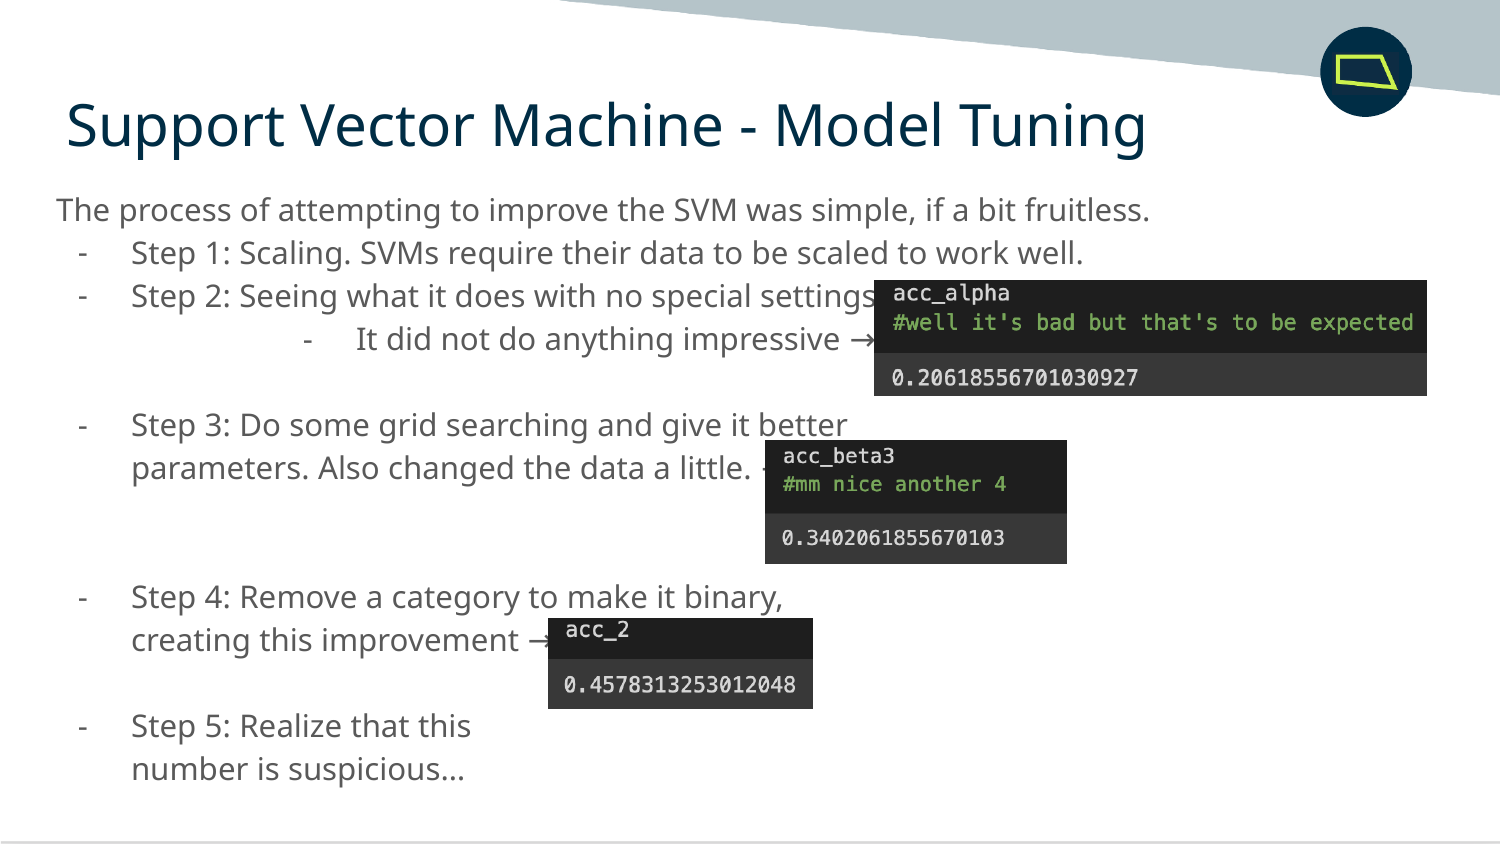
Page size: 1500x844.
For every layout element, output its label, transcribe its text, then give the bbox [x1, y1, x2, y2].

picture [0, 0, 1500, 844]
text_box The process of attempting to improve the SVM was simple, if a bit fruitless. Step 1: Scaling. SVMs require their data to be scaled to work well. Step 2: Seeing what it does with no special settings: It did not do anything impressive → Step 3: Do some grid searching and give it better parameters. Also changed the data a little. → Step 4: Remove a category to make it binary, creating this improvement → Step 5: Realize that this number is suspicious… [40, 169, 1420, 746]
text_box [1320, 26, 1411, 118]
text_box Support Vector Machine - Model Tuning [51, 72, 1449, 167]
